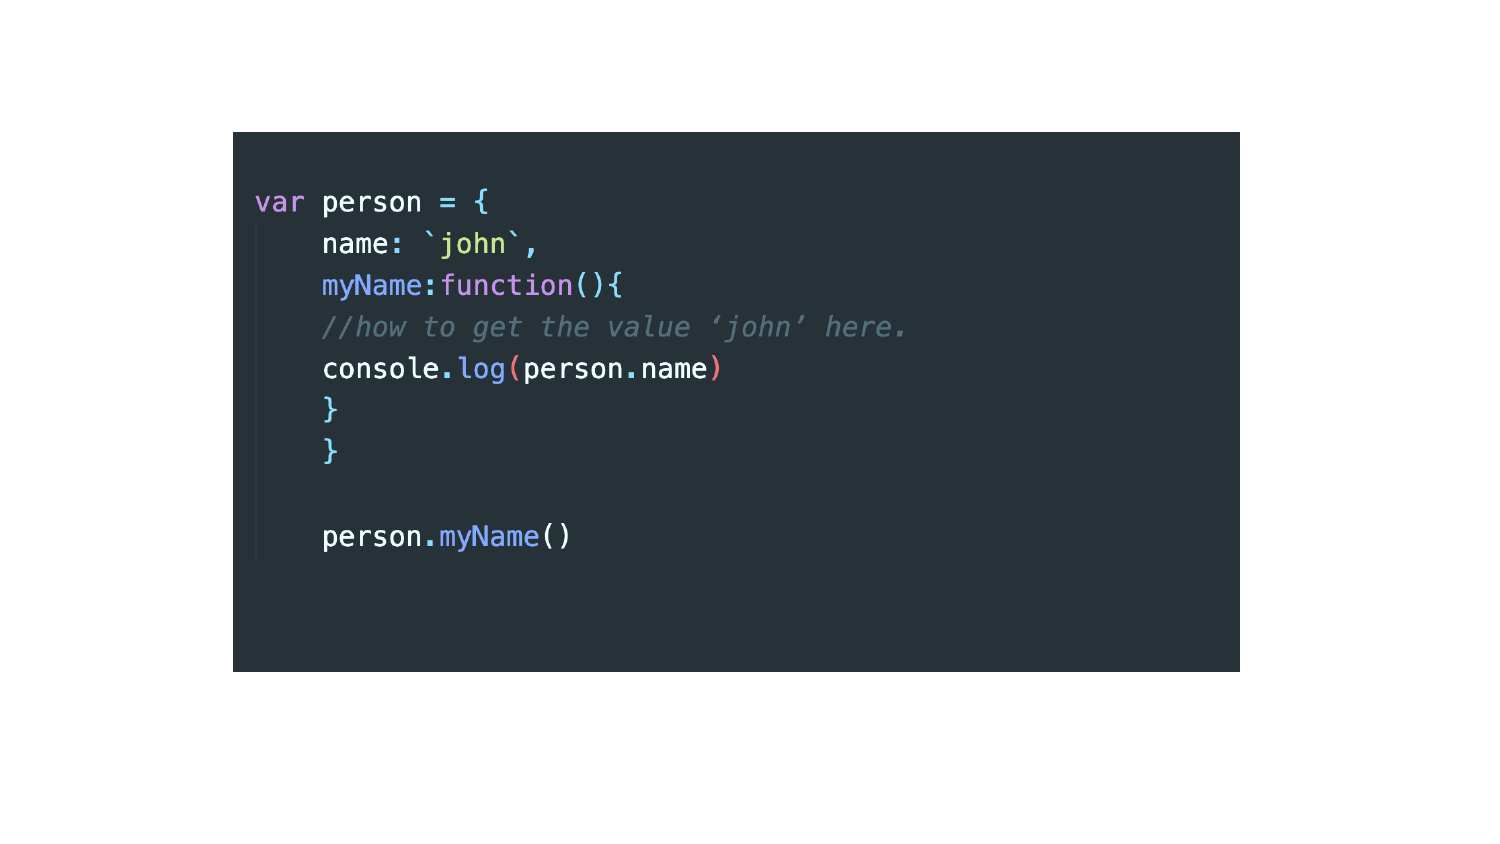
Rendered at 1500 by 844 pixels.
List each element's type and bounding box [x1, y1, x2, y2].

list [54, 49, 1446, 810]
picture [233, 132, 1240, 673]
